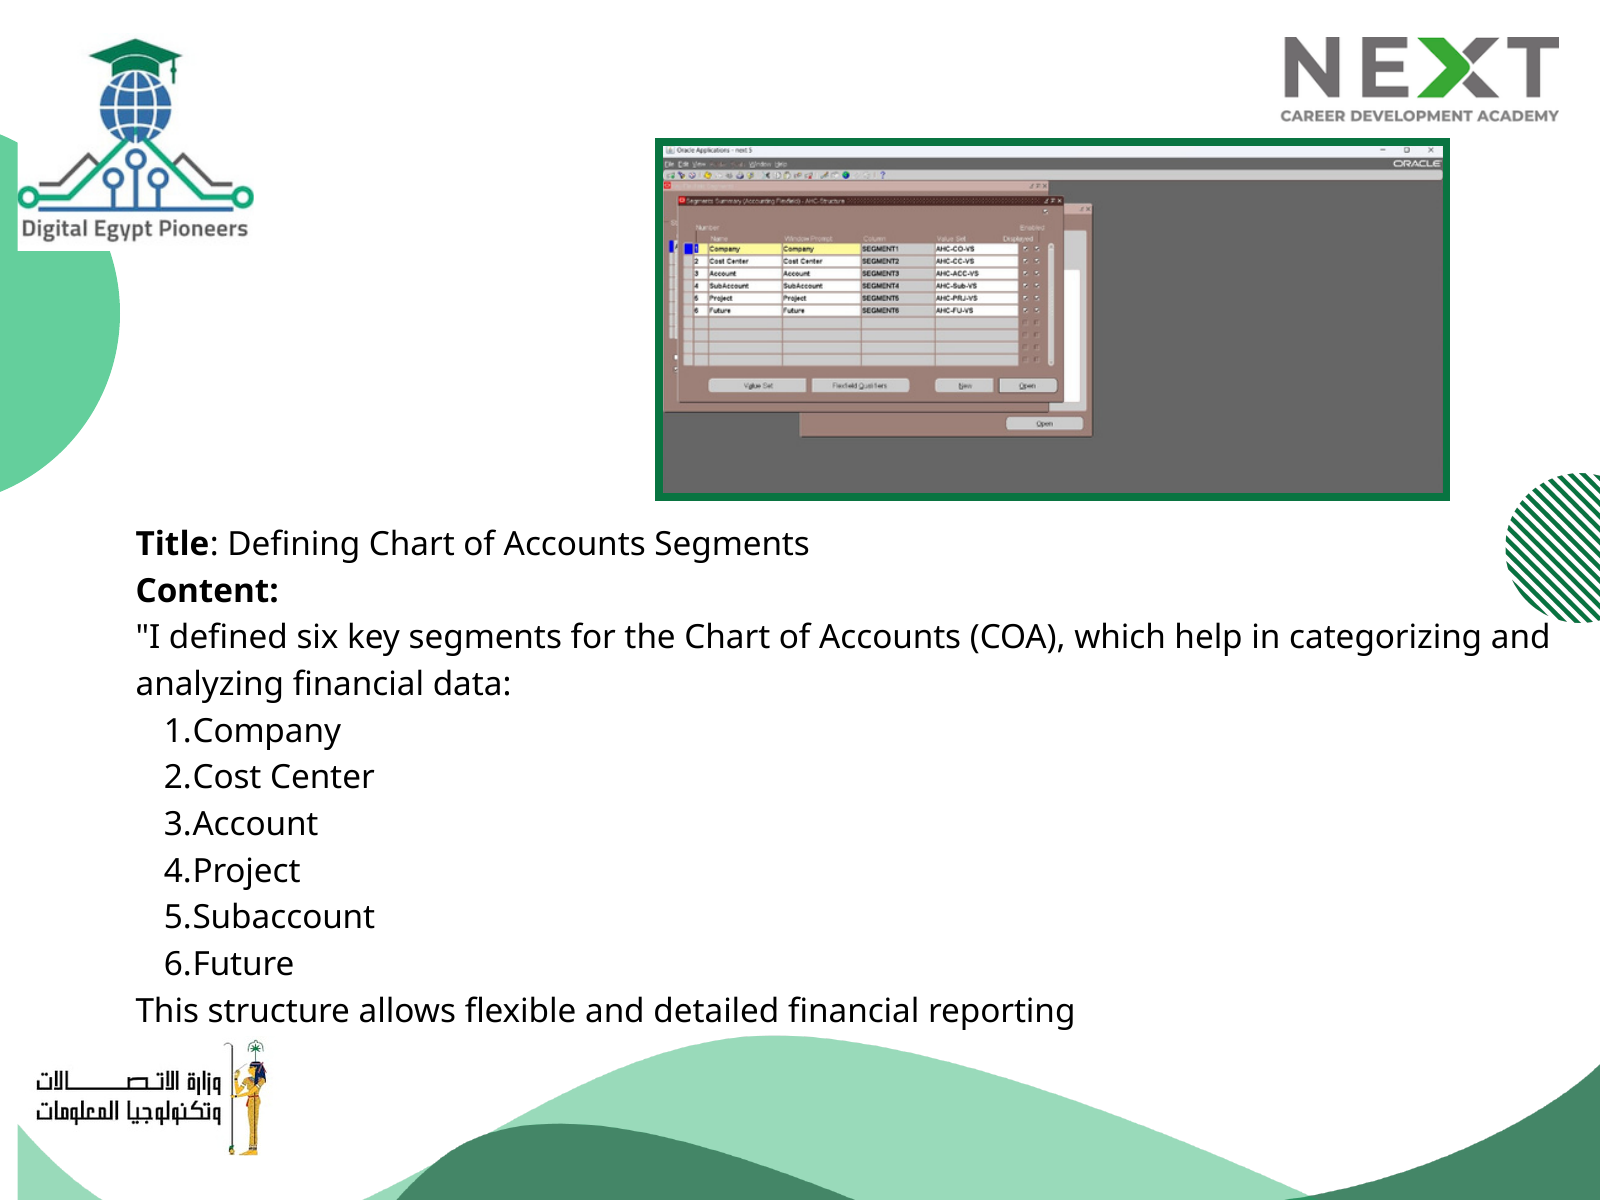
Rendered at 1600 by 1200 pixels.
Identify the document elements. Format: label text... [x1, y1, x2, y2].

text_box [0, 119, 121, 507]
text_box [1276, 37, 1559, 125]
text_box [17, 33, 254, 251]
text_box [1505, 473, 1600, 623]
text_box Title: Defining Chart of Accounts Segments Content: "I defined six key segments for the Chart of Accounts (COA), which help in categorizing and analyzing financial data: Company Cost Center Account Project Subaccount Future This structure allows flexible and detailed financial reporting [135, 515, 1563, 1012]
text_box [17, 1012, 1600, 1200]
text_box [659, 142, 1447, 497]
